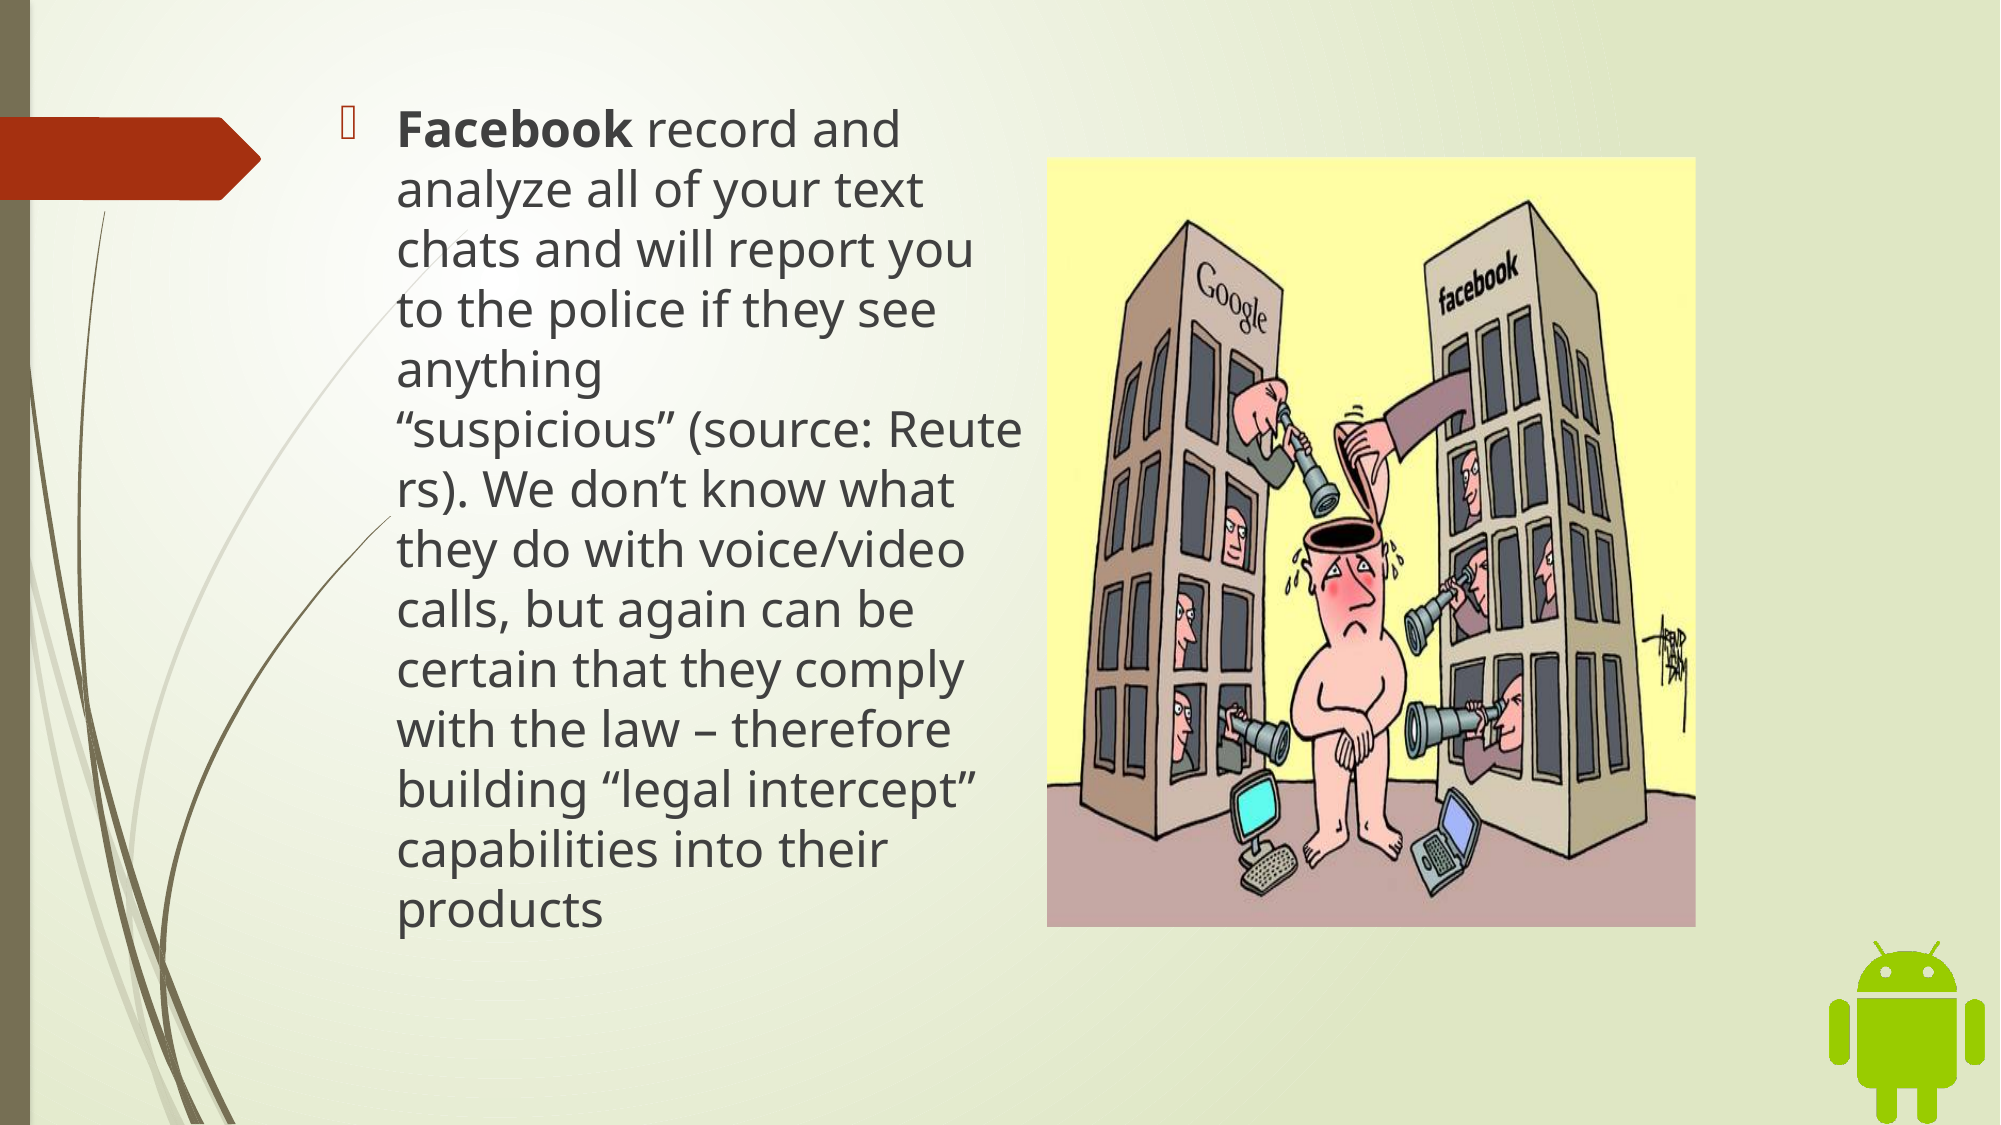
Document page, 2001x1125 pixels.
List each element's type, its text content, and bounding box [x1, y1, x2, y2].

picture [1813, 938, 2000, 1125]
picture [1046, 157, 1696, 928]
list Facebook record and analyze all of your text chats and will report you to the police if they see anything “suspicious” (source: Reuters). We don’t know what they do with voice/video calls, but again can be certain that they comply with the law – therefore building “legal intercept” capabilities into their products [324, 90, 1048, 1059]
